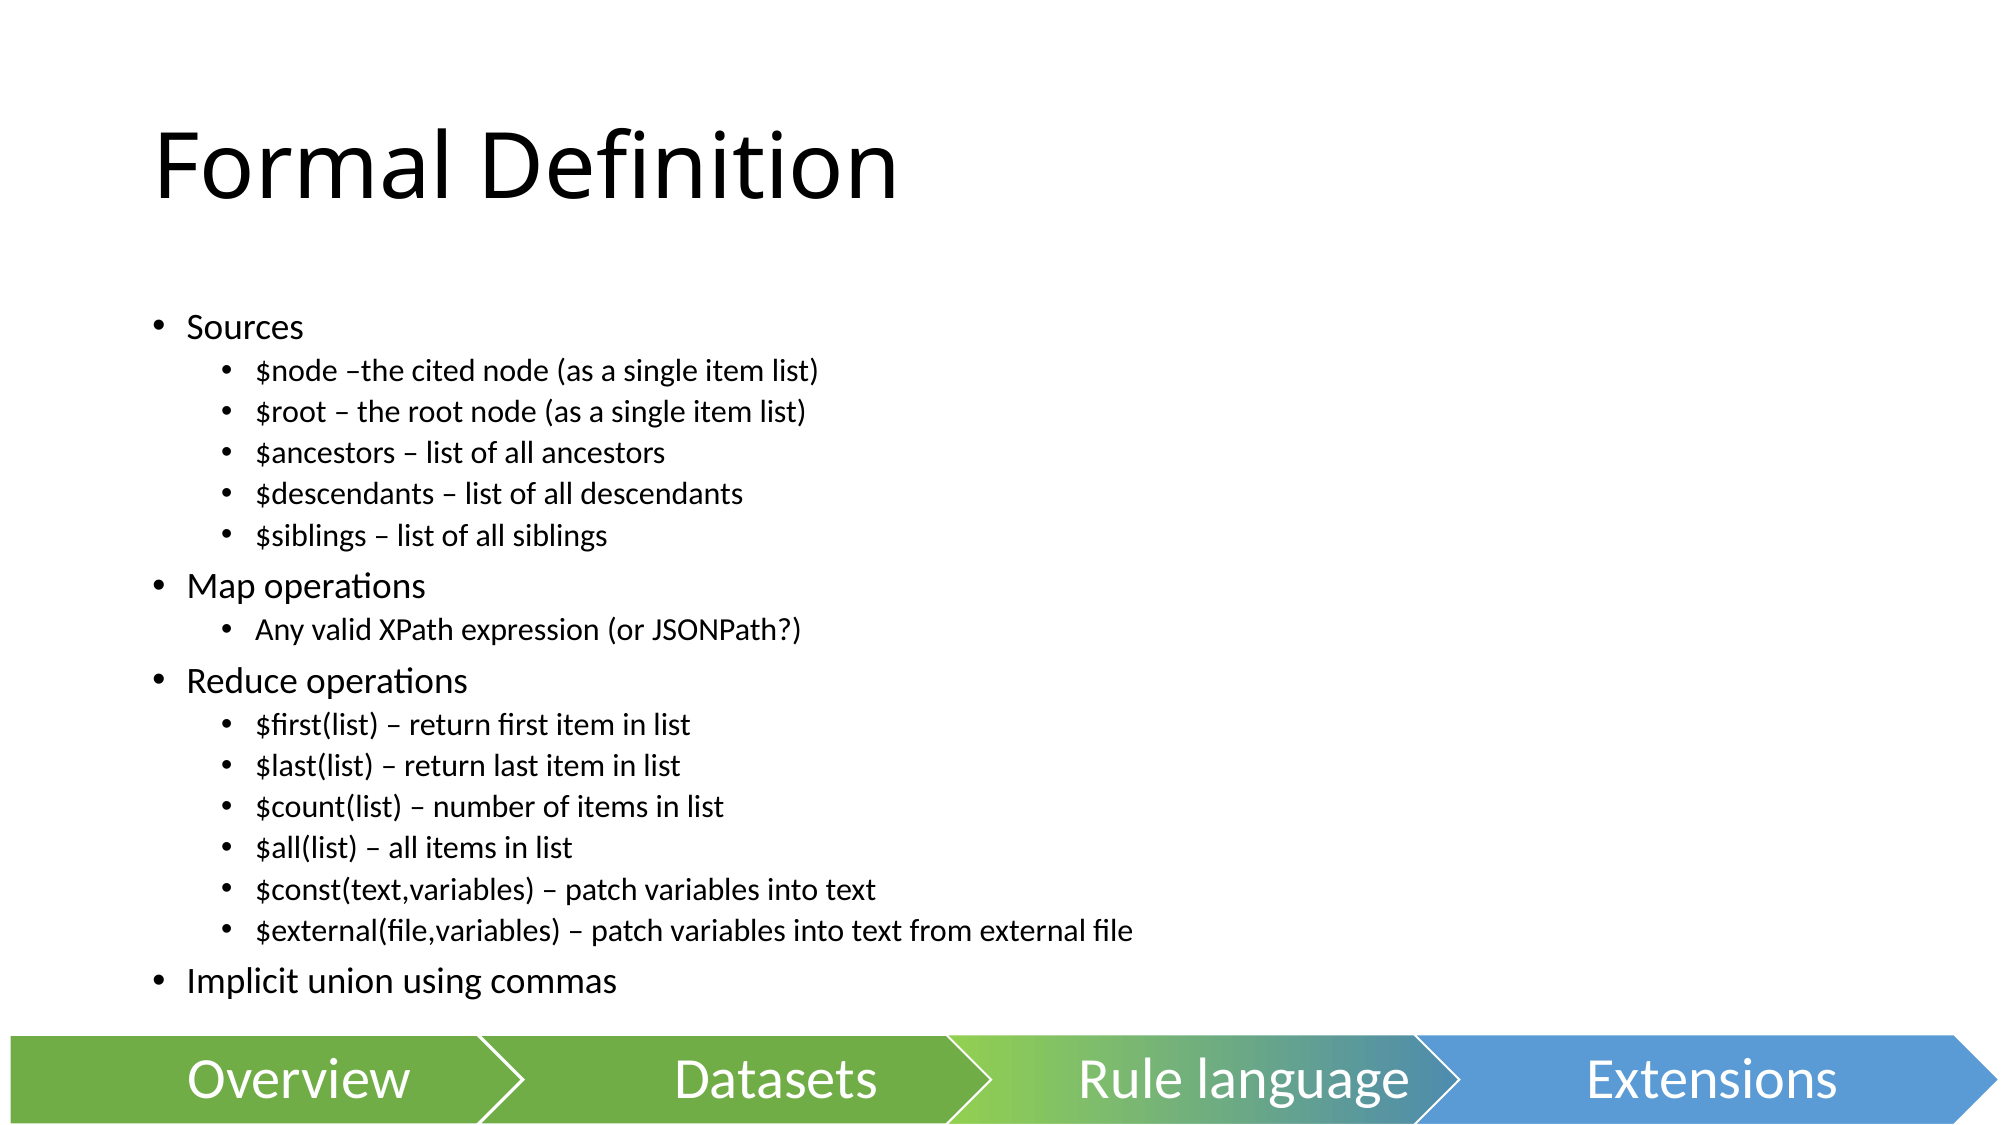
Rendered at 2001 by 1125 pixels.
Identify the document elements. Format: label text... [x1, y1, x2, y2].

list Sources $node –the cited node (as a single item list) $root – the root node (as a single item list) $ancestors – list of all ancestors $descendants – list of all descendants $siblings – list of all siblings Map operations Any valid XPath expression (or JSONPath?) Reduce operations $first(list) – return first item in list $last(list) – return last item in list $count(list) – number of items in list $all(list) – all items in list $const(text,variables) – patch variables into text $external(file,variables) – patch variables into text from external file Implicit union using commas [137, 299, 1863, 1014]
title Formal Definition [137, 59, 1863, 278]
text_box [8, 1034, 2000, 1125]
